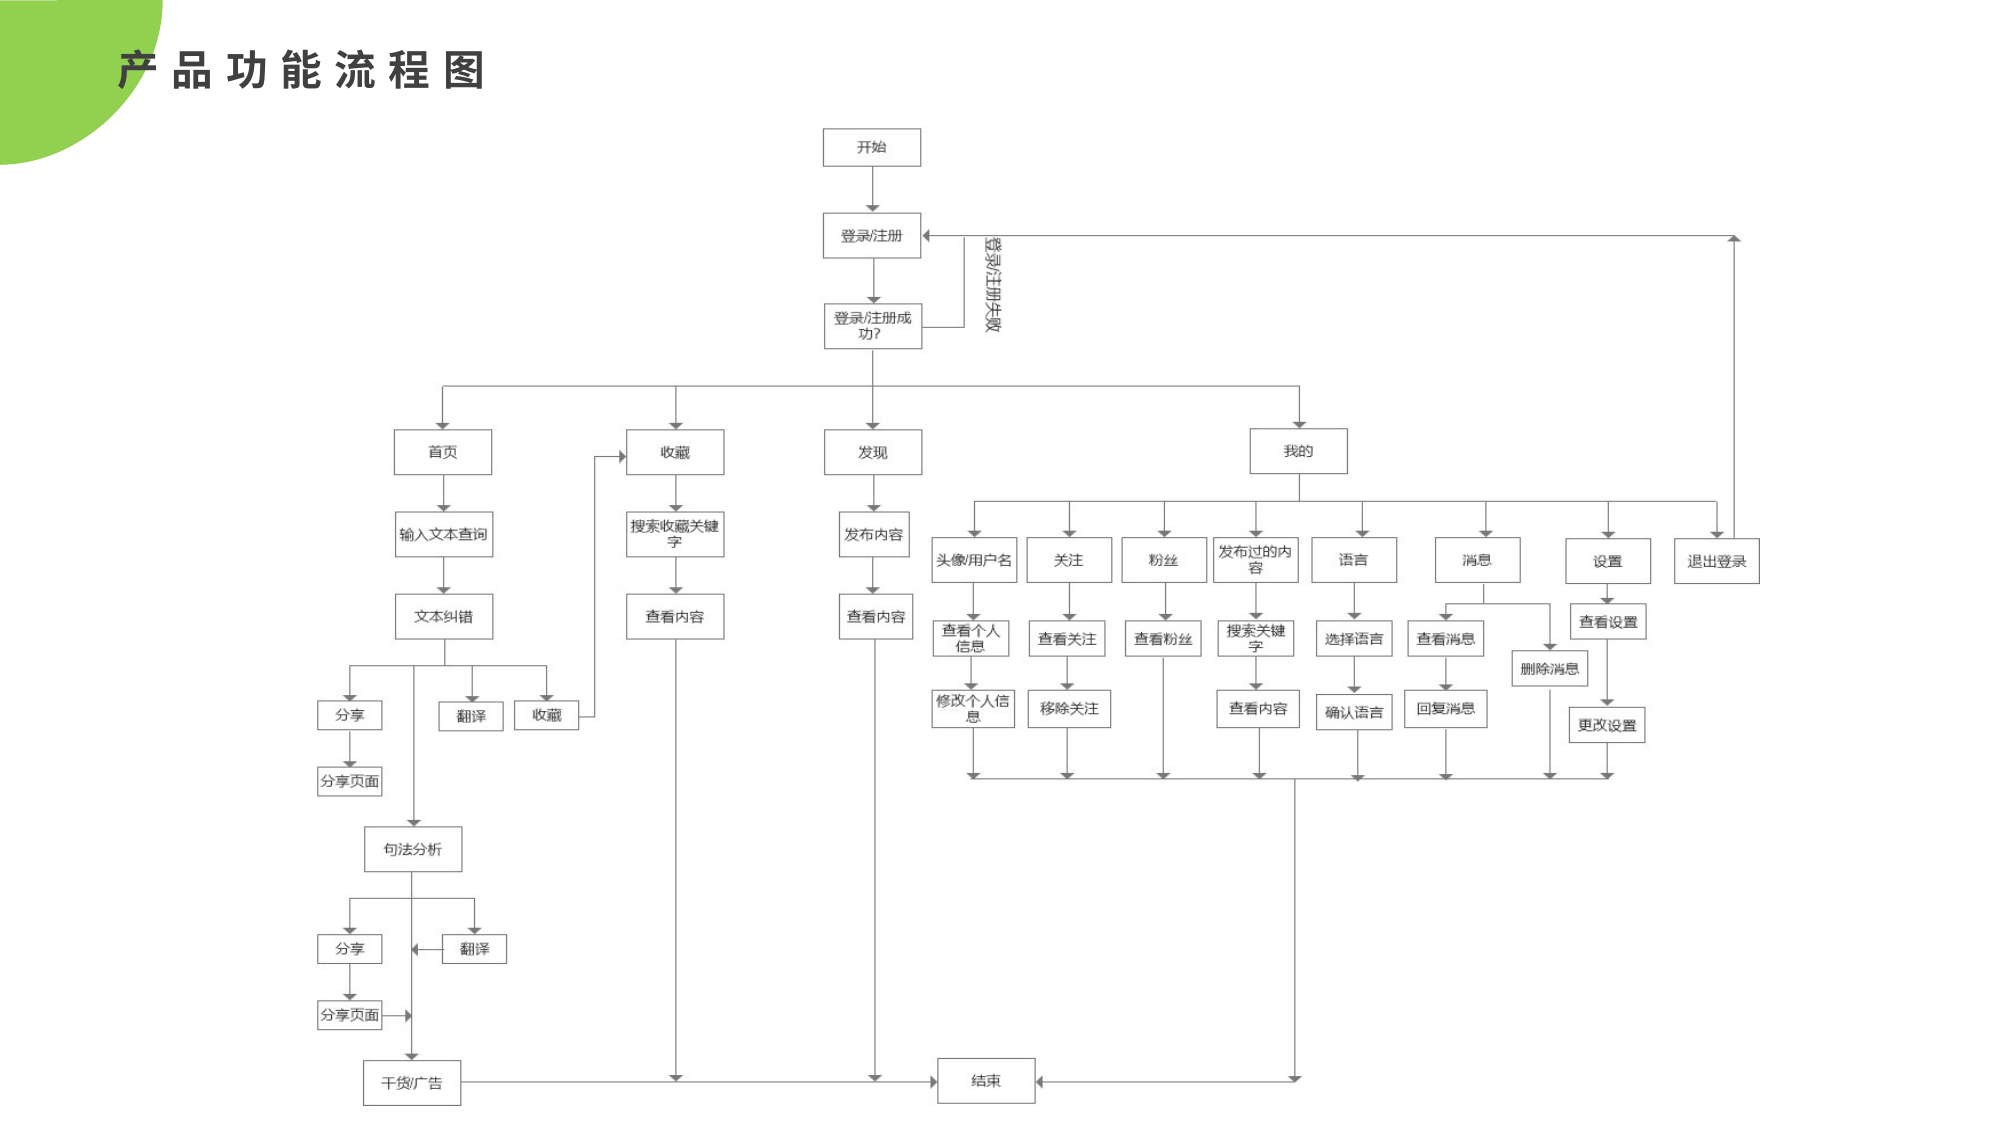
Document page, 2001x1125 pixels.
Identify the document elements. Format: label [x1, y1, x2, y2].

picture [187, 91, 1760, 1106]
text_box [0, 0, 588, 165]
